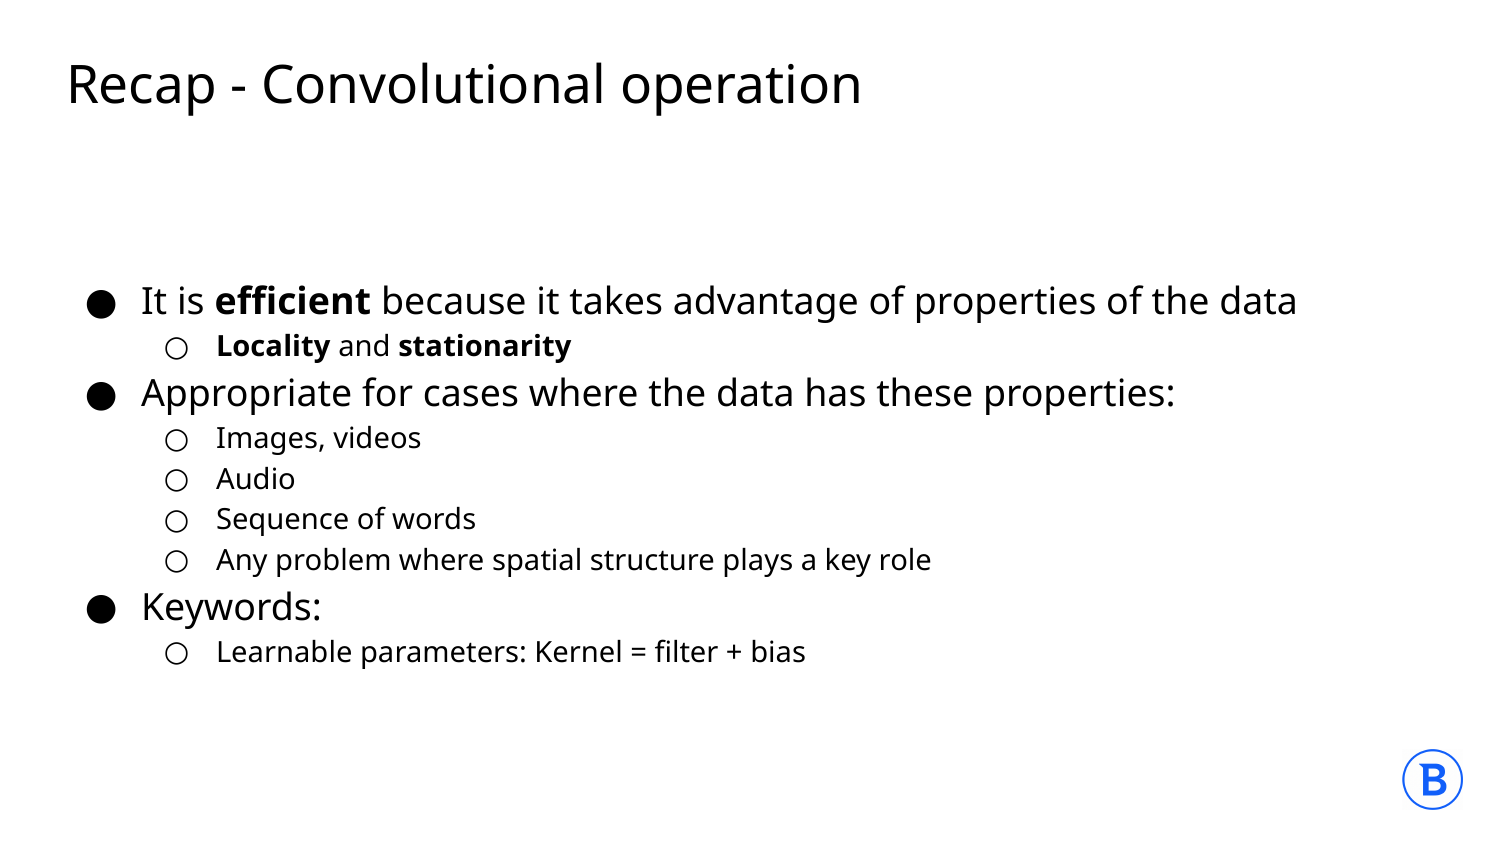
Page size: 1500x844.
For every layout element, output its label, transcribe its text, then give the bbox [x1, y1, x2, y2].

picture [1402, 749, 1463, 810]
title Recap - Convolutional operation [51, 35, 1449, 130]
list It is efficient because it takes advantage of properties of the data Locality and stationarity Appropriate for cases where the data has these properties: Images, videos Audio Sequence of words Any problem where spatial structure plays a key role Keywords: Learnable parameters: Kernel = filter + bias [51, 189, 1449, 750]
